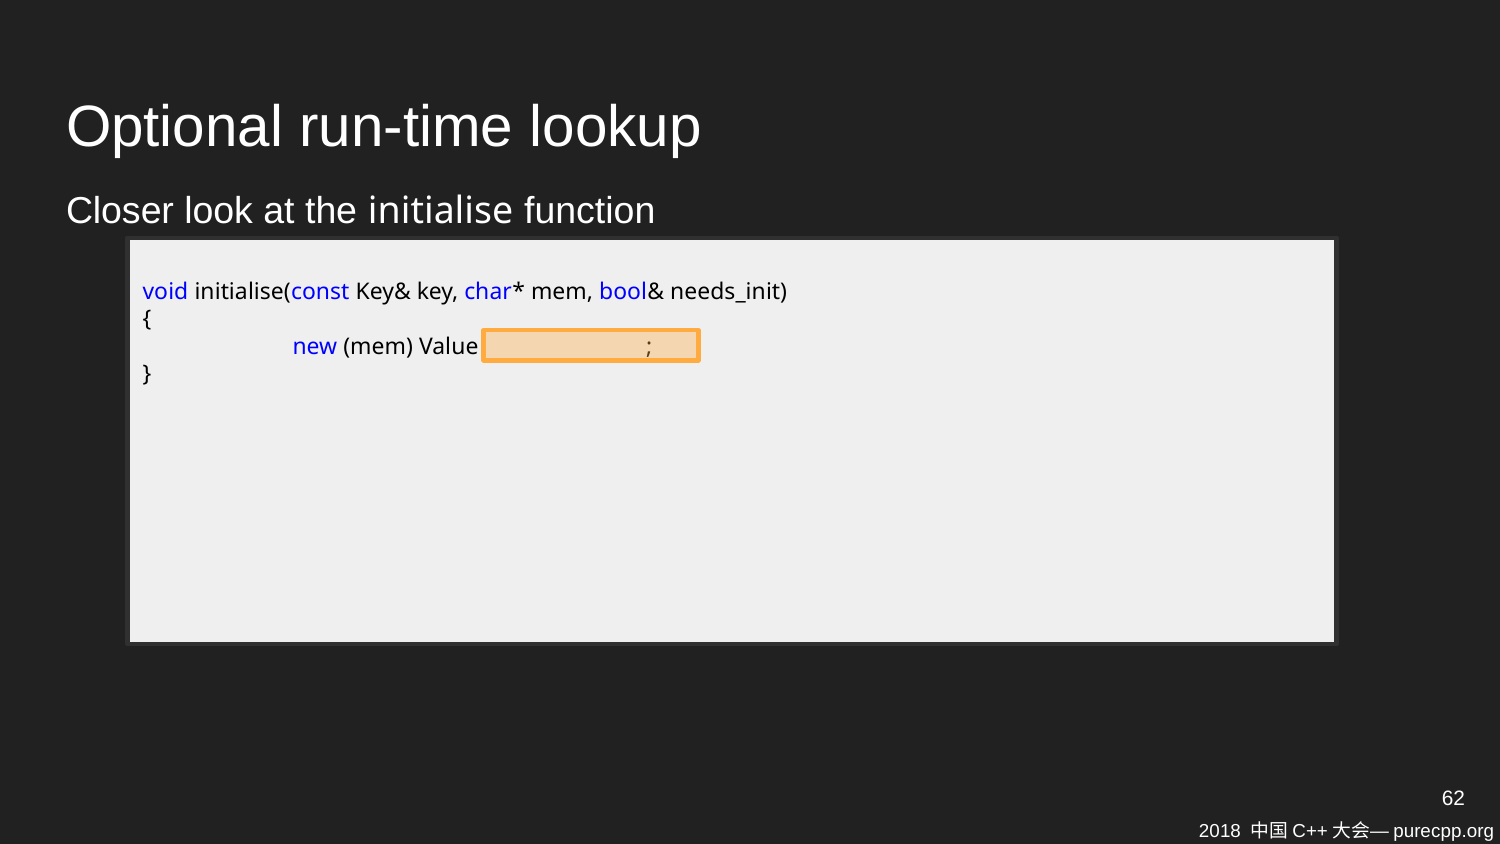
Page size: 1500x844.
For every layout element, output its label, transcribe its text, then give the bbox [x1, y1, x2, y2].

list Closer look at the initialise function [51, 164, 1449, 238]
title Optional run-time lookup [51, 72, 1449, 164]
text_box [483, 330, 699, 361]
slide_number 62 [1389, 764, 1480, 830]
text_box void initialise(const Key& key, char* mem, bool& needs_init) { new (mem) Value ; } [127, 237, 1337, 645]
